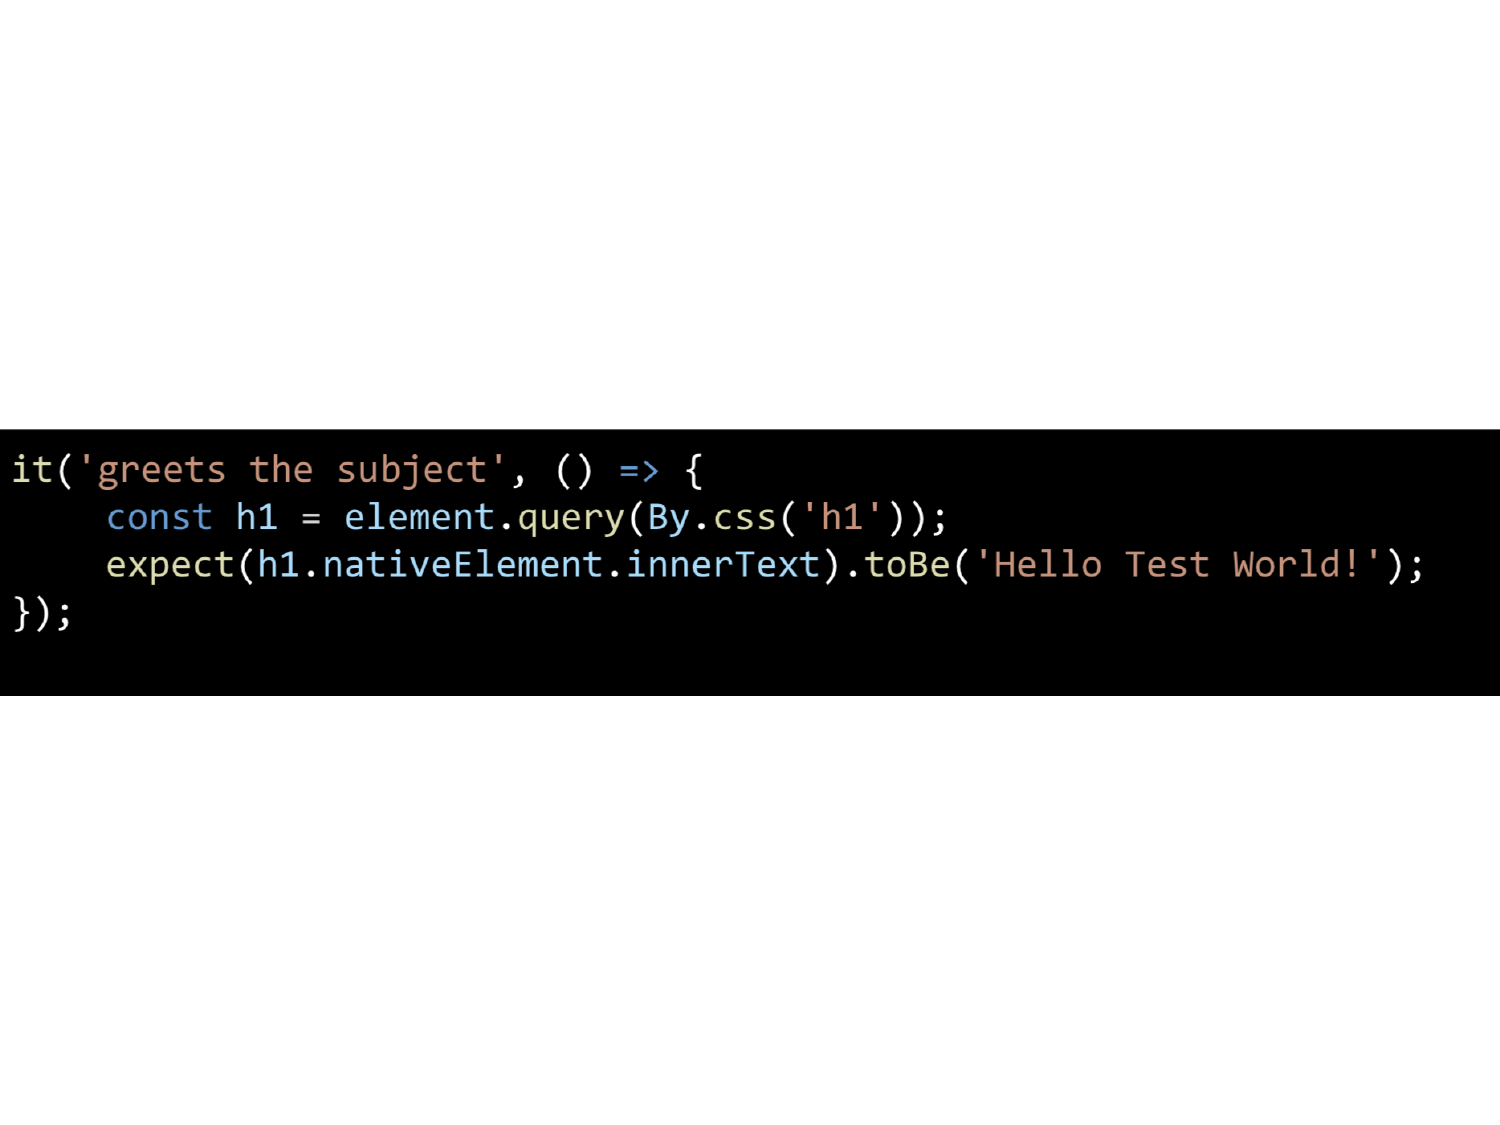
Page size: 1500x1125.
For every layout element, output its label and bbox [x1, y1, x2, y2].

picture [0, 428, 1500, 696]
